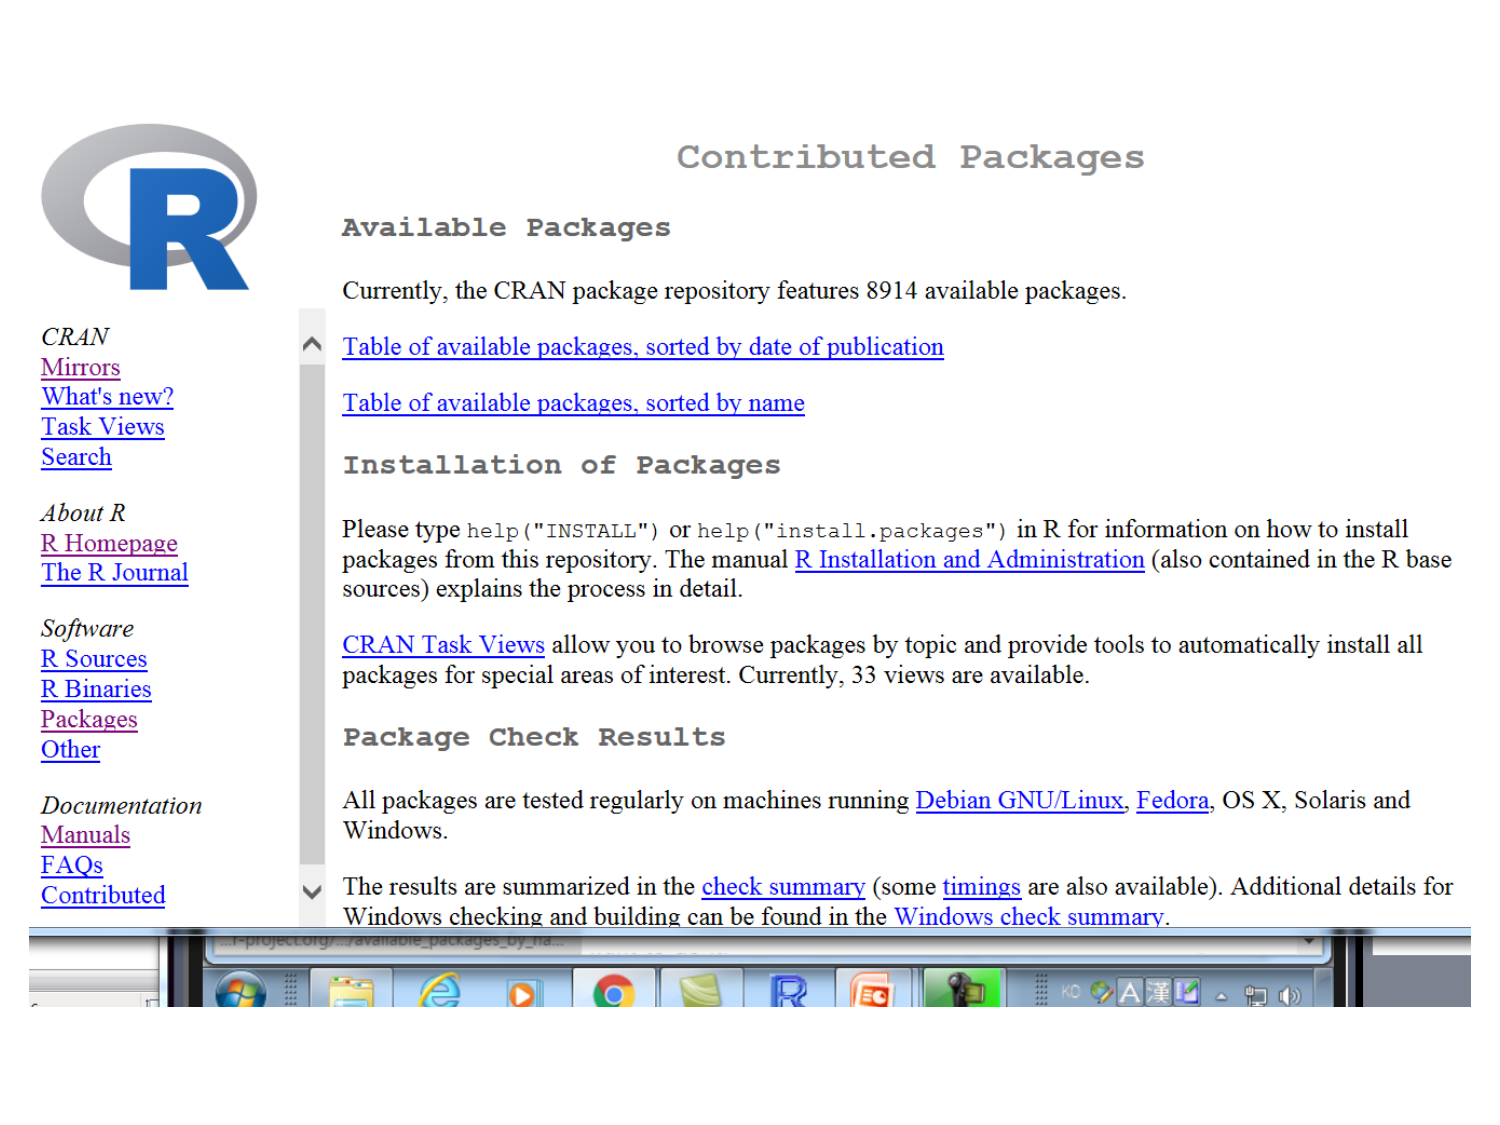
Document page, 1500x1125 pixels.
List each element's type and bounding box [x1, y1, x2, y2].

picture [29, 113, 1471, 1007]
